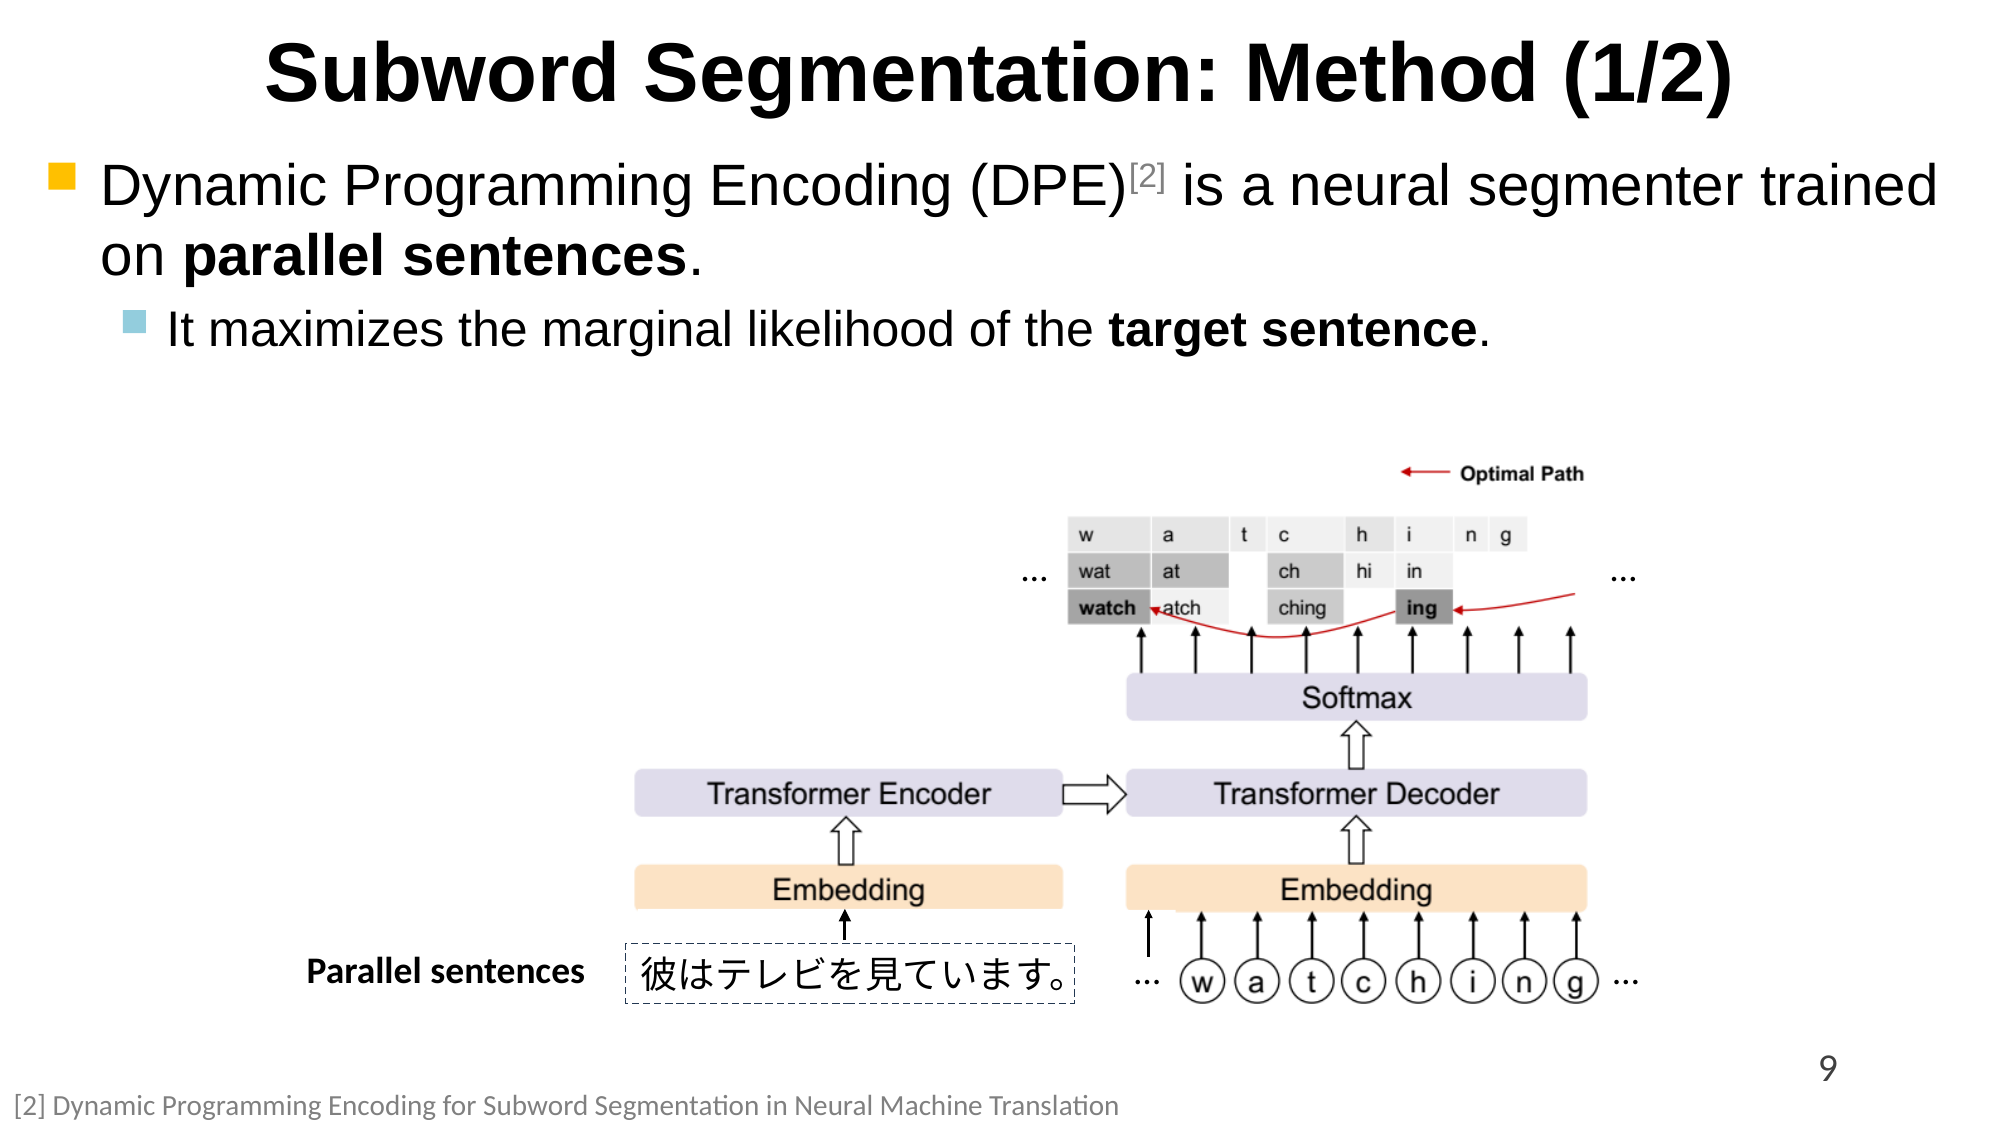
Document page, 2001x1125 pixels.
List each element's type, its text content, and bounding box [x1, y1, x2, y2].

text_box [2] Dynamic Programming Encoding for Subword Segmentation in Neural Machine Translation [0, 1078, 1520, 1125]
slide_number 9 [1756, 1035, 1900, 1083]
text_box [290, 453, 1655, 1017]
title Subword Segmentation: Method (1/2) [0, 0, 2000, 138]
list Dynamic Programming Encoding (DPE)[2] is a neural segmenter trained on parallel sentences. It maximizes the marginal likelihood of the target sentence. [29, 139, 1969, 454]
